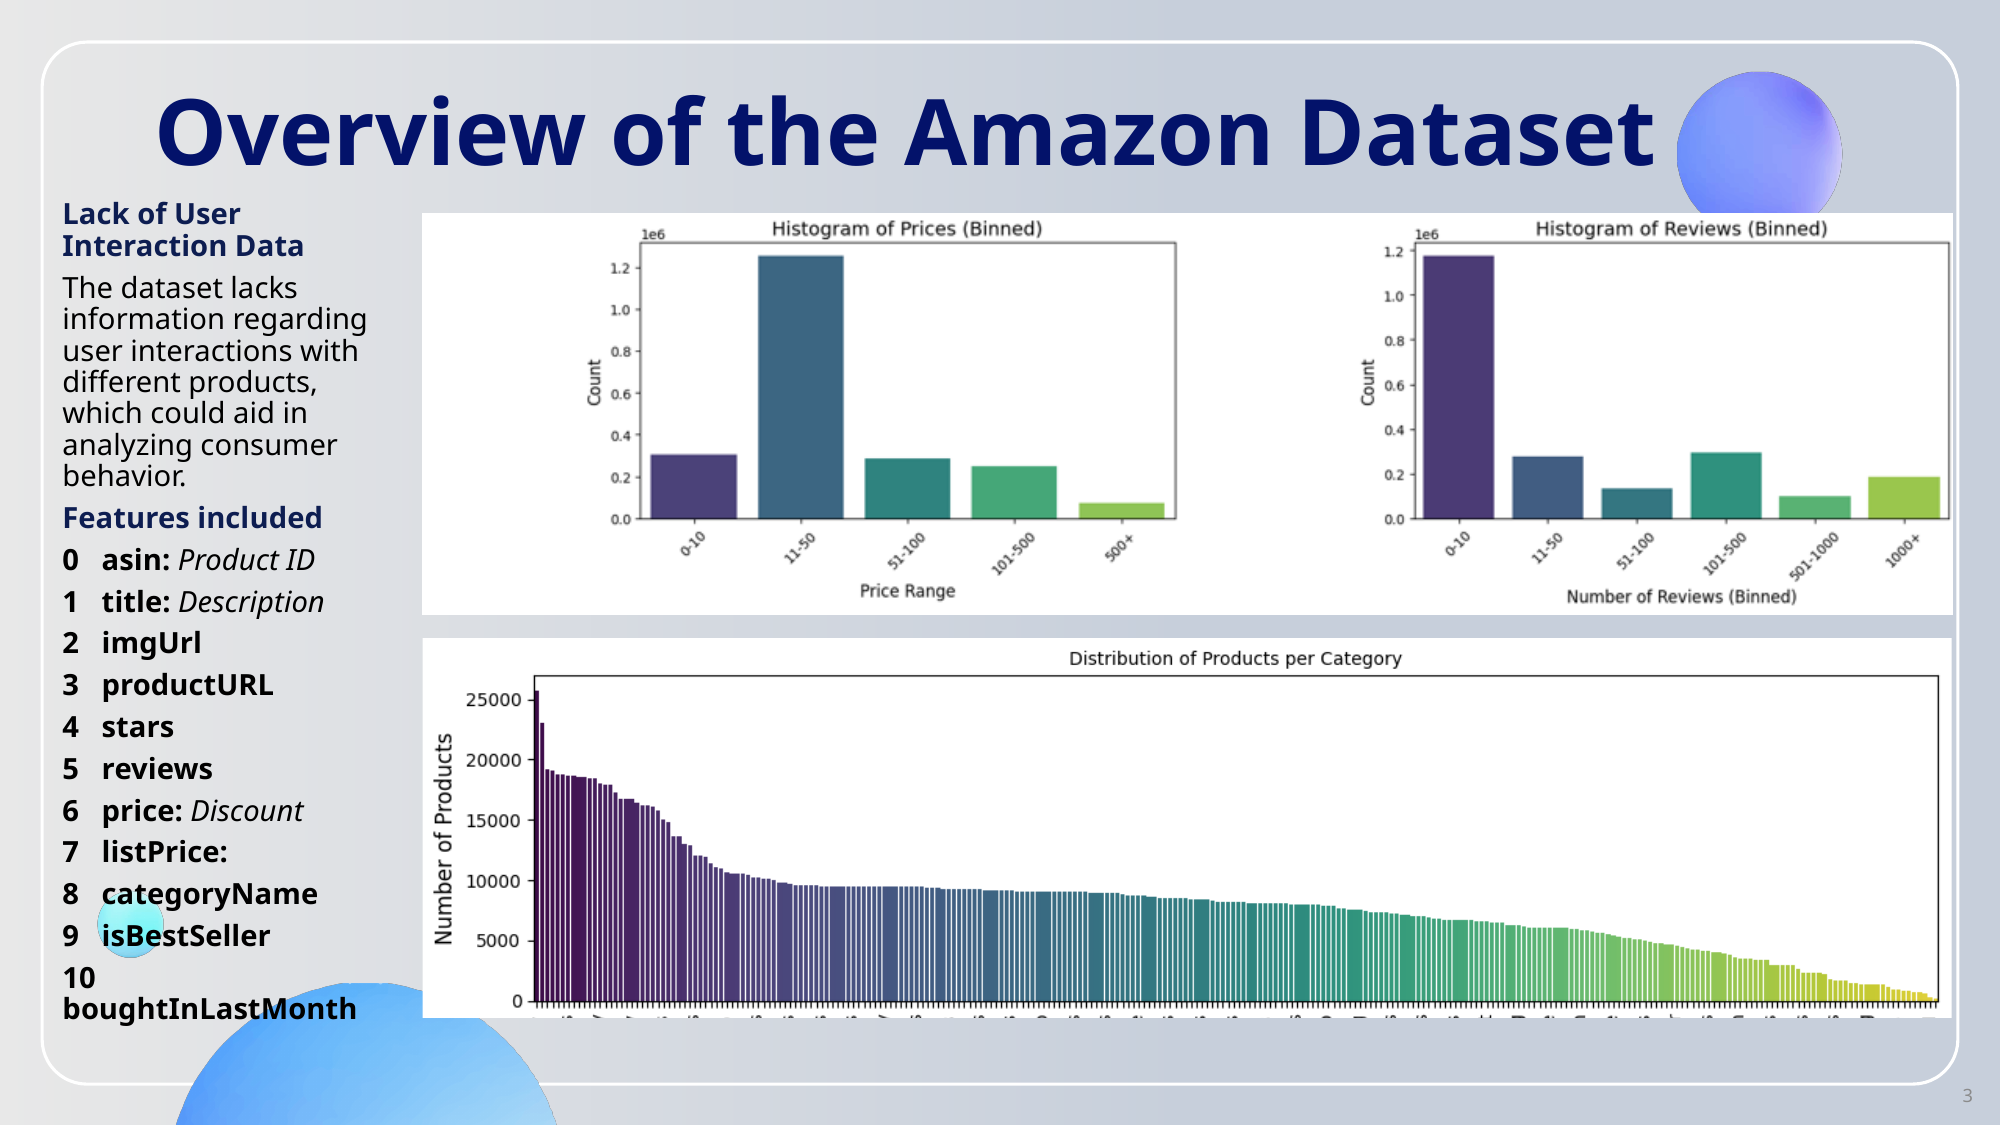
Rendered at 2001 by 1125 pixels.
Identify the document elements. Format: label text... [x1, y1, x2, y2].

picture [422, 213, 1953, 615]
picture [97, 890, 164, 959]
picture [165, 638, 1952, 1125]
title Overview of the Amazon Dataset [139, 0, 1863, 272]
list Lack of User Interaction Data The dataset lacks information regarding user interactions with different products, which could aid in analyzing consumer behavior. Features included 0 asin: Product ID 1 title: Description 2 imgUrl 3 productURL 4 stars 5 reviews 6 price: Discount 7 listPrice: 8 categoryName 9 isBestSeller 10 boughtInLastMonth [47, 192, 408, 870]
slide_number 3 [1538, 1076, 1988, 1115]
